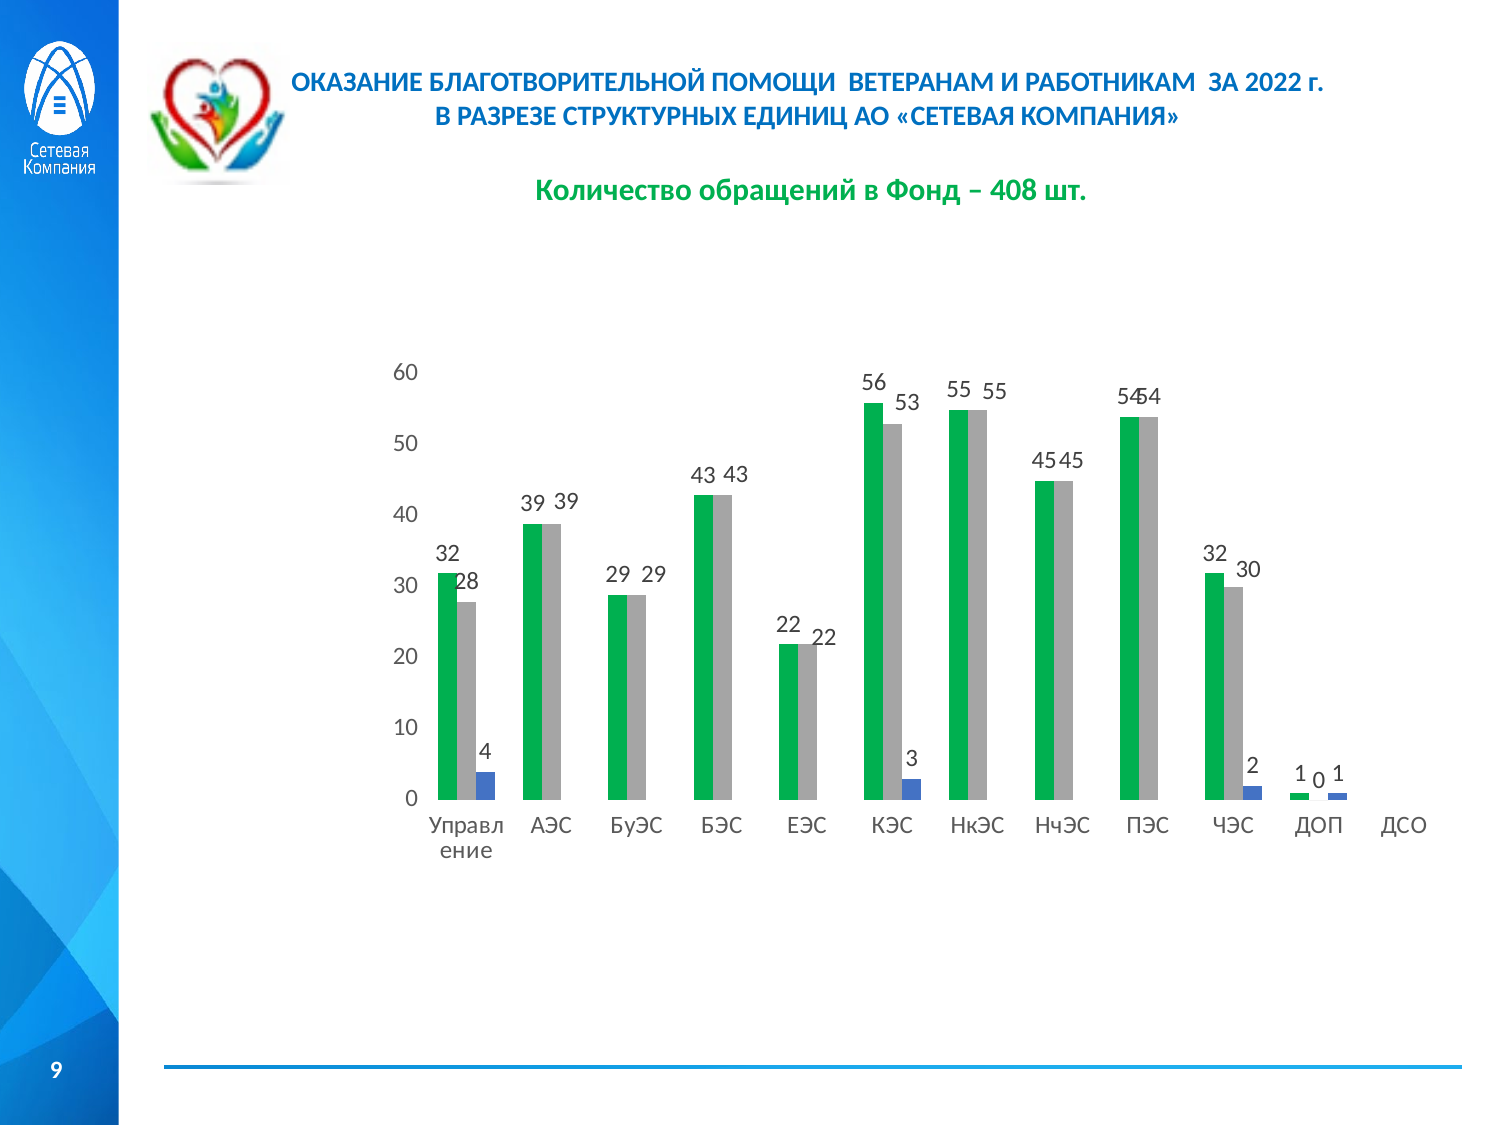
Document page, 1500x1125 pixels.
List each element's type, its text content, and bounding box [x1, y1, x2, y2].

text_box ОКАЗАНИЕ БЛАГОТВОРИТЕЛЬНОЙ ПОМОЩИ ВЕТЕРАНАМ И РАБОТНИКАМ ЗА 2022 г. В РАЗРЕЗЕ СТРУКТУРНЫХ ЕДИНИЦ АО «СЕТЕВАЯ КОМПАНИЯ» Количество обращений в Фонд – 408 шт. [171, 56, 1453, 214]
picture [147, 42, 290, 185]
slide_number 8 [15, 1038, 98, 1099]
picture [703, 1065, 1462, 1069]
chart [194, 338, 1447, 932]
picture [164, 1065, 425, 1069]
picture [0, 0, 119, 1125]
